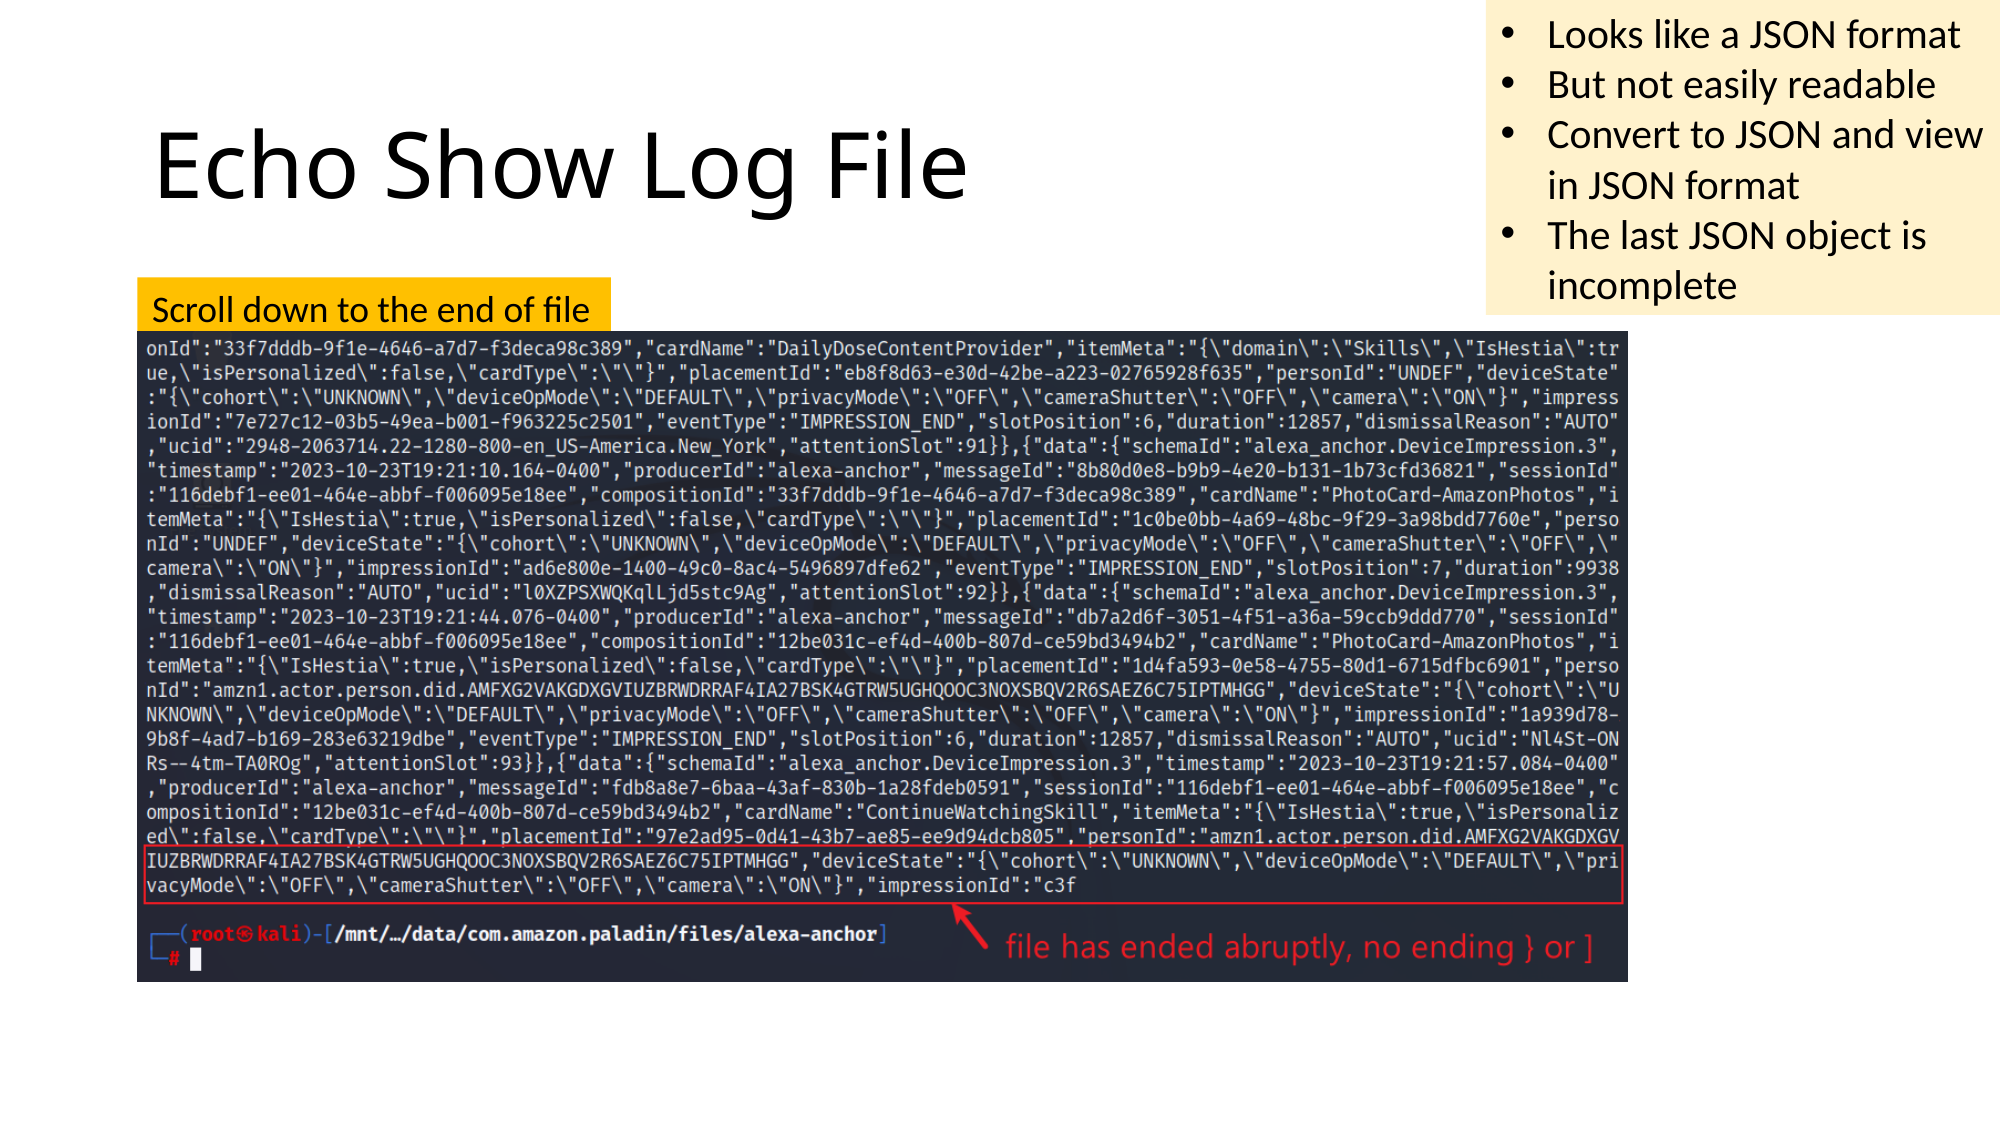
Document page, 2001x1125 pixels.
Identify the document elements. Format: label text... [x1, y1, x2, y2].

title Echo Show Log File [137, 59, 1485, 278]
text_box Looks like a JSON format But not easily readable Convert to JSON and view in JSON format The last JSON object is incomplete [1485, 0, 2000, 315]
picture [137, 331, 1628, 982]
text_box Scroll down to the end of file [137, 277, 611, 331]
